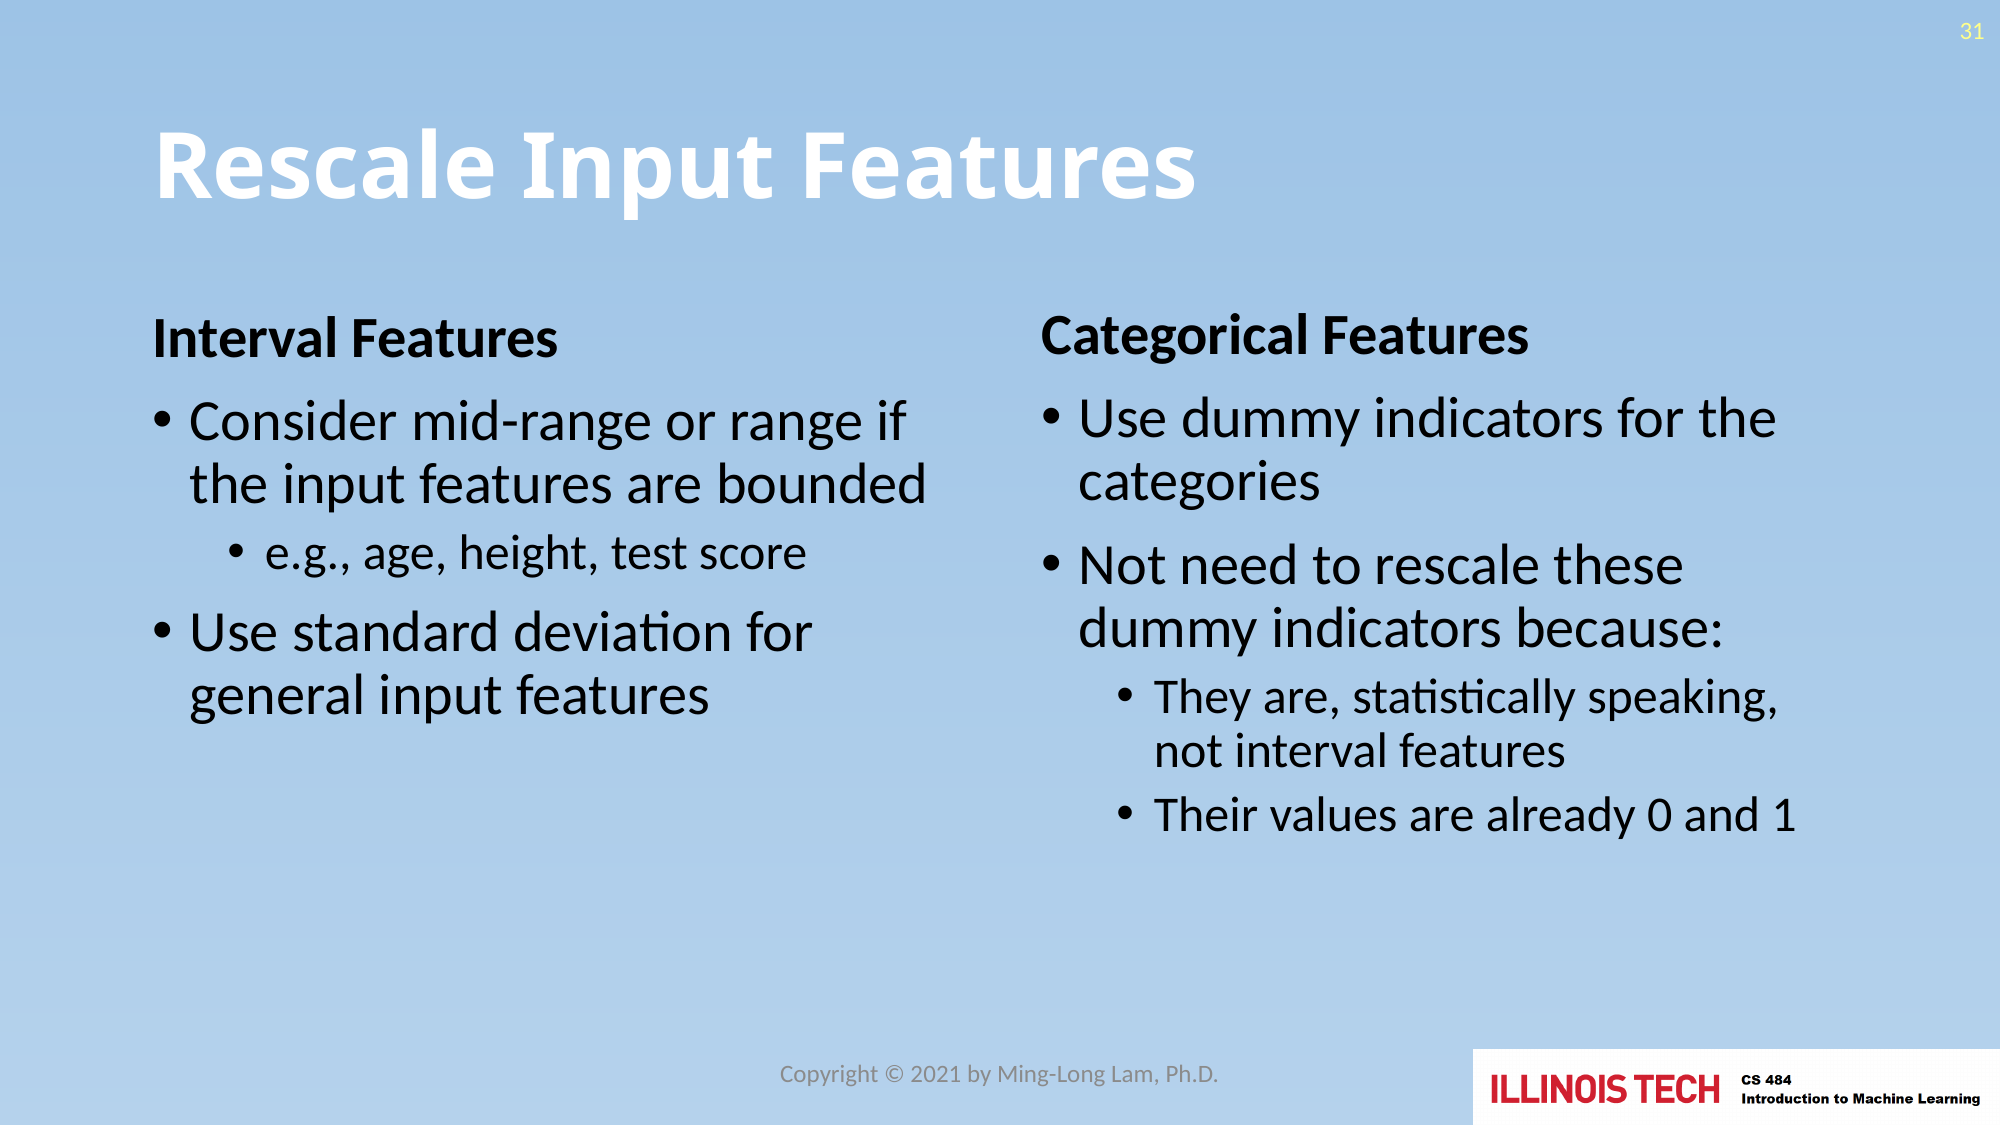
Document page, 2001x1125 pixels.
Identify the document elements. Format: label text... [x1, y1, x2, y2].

slide_number 31 [1550, 0, 2000, 60]
title Rescale Input Features [137, 59, 1863, 278]
picture [1473, 1049, 2000, 1125]
list Interval Features Consider mid-range or range if the input features are bounded e.g., age, height, test score Use standard deviation for general input features [137, 299, 974, 1014]
text_box Categorical Features Use dummy indicators for the categories Not need to rescale these dummy indicators because: They are, statistically speaking, not interval features Their values are already 0 and 1 [1026, 296, 1863, 1011]
footer Copyright © 2021 by Ming-Long Lam, Ph.D. [662, 1042, 1338, 1103]
